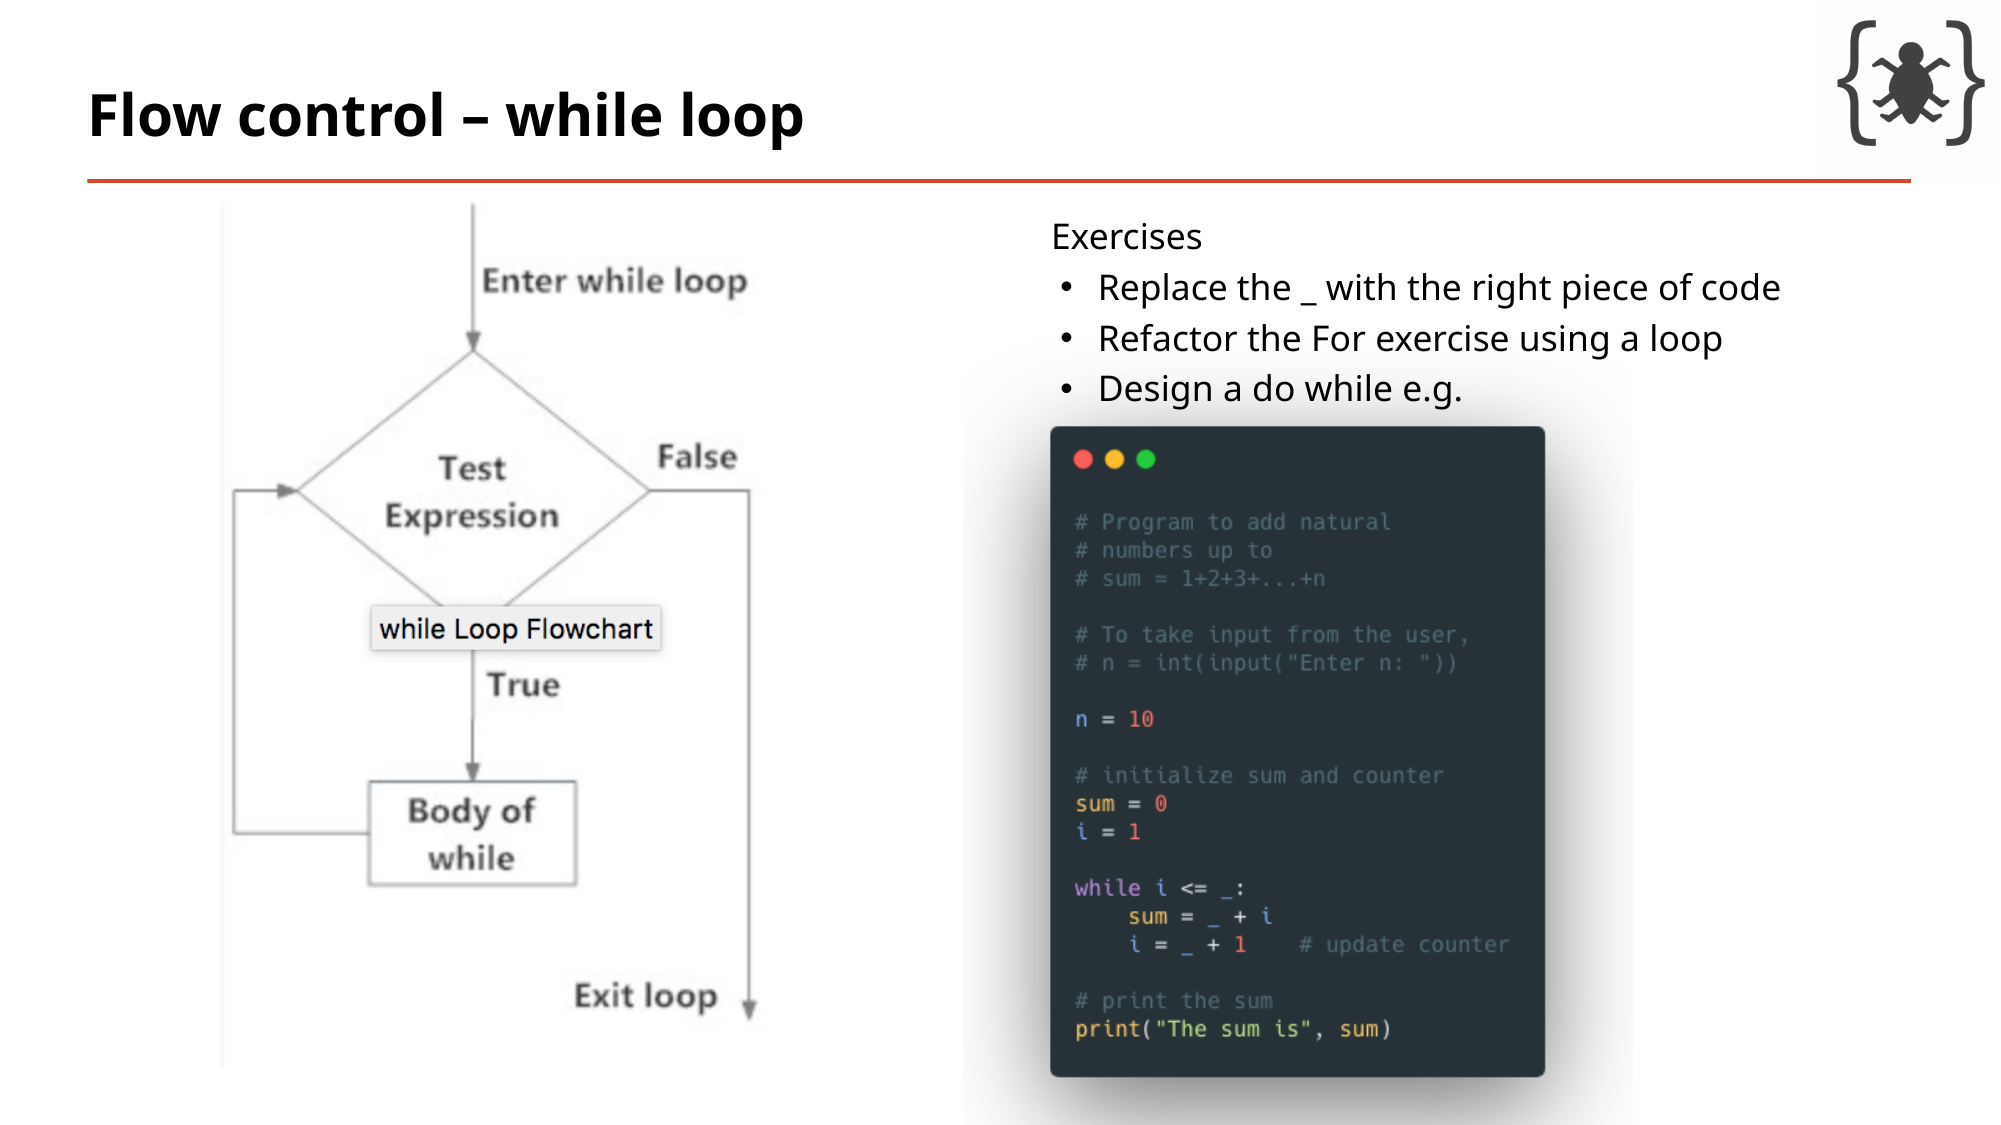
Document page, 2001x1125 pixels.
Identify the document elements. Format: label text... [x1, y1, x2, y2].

text_box Exercises Replace the _ with the right piece of code Refactor the For exercise using a loop Design a do while e.g. [1036, 201, 1886, 478]
title Flow control – while loop [72, 70, 1221, 176]
picture [219, 201, 780, 1069]
picture [1813, 0, 2001, 181]
picture [963, 339, 1633, 1125]
